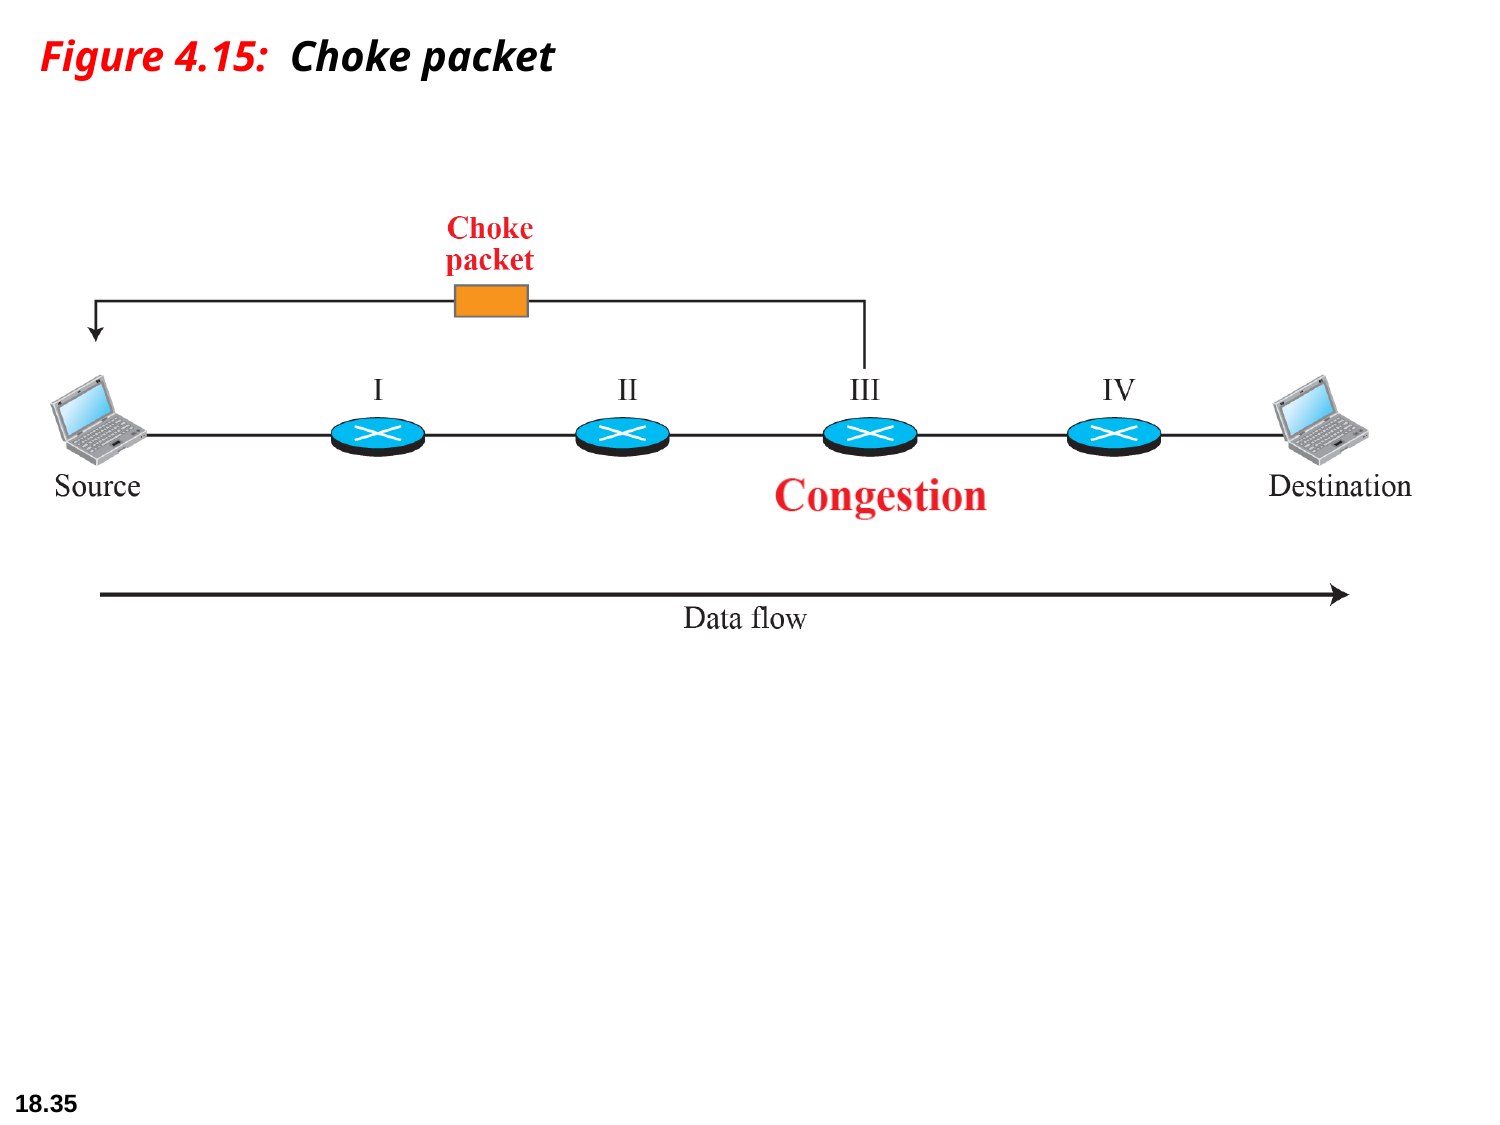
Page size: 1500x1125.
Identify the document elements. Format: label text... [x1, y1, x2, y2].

picture [49, 374, 1412, 526]
text_box 18.7 [0, 1050, 313, 1125]
text_box Figure 4.15: Choke packet [24, 22, 1363, 87]
picture [87, 212, 866, 369]
picture [100, 583, 1351, 638]
